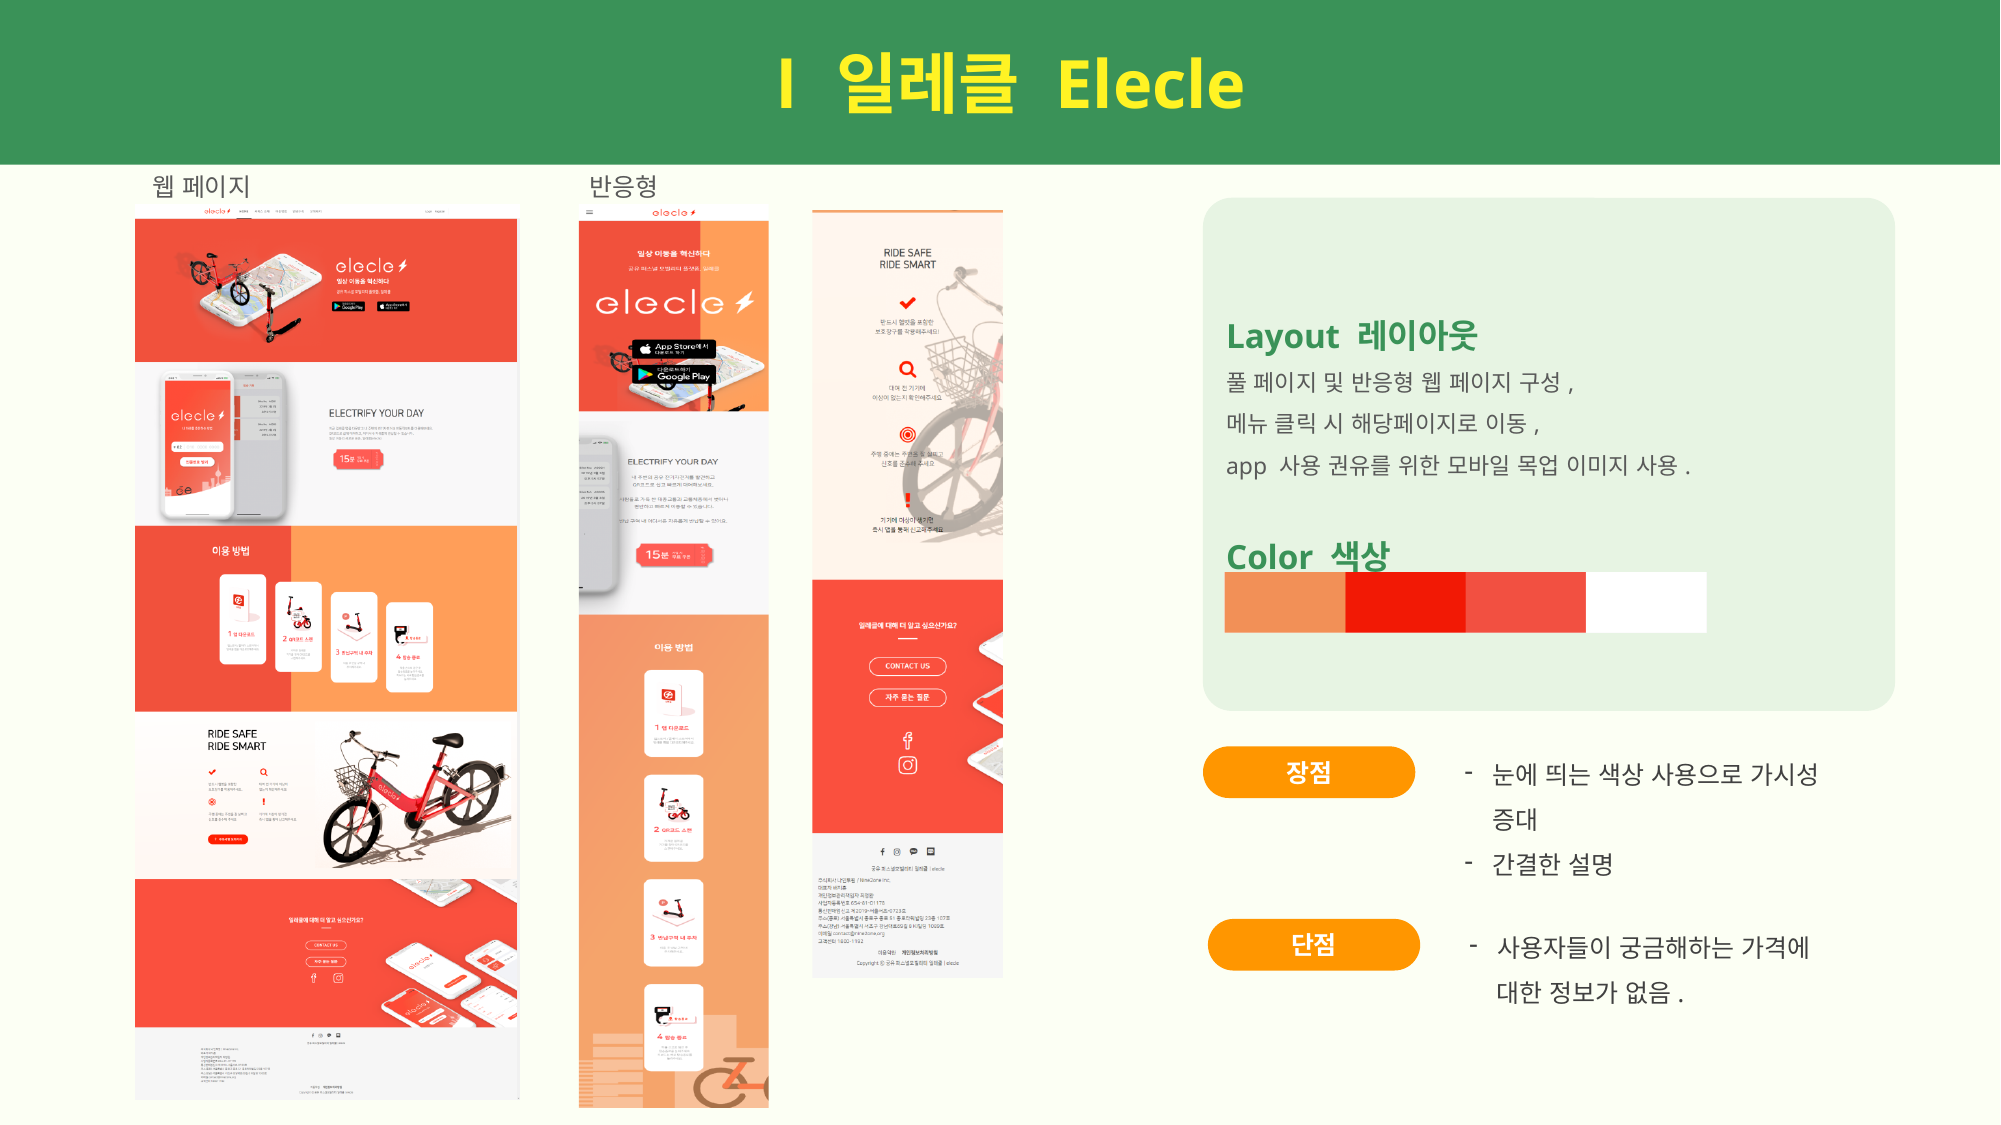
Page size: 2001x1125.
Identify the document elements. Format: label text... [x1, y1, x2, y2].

text_box 눈에 띄는 색상 사용으로 가시성 증대 간결한 설명 [1449, 737, 1874, 887]
text_box 반응형 [574, 164, 674, 210]
text_box 사용자들이 궁금해하는 가격에 대한 정보가 없음. [1454, 909, 1879, 1015]
picture [135, 204, 520, 1100]
picture [1224, 572, 1707, 633]
text_box 장점 [1201, 745, 1417, 800]
picture [812, 209, 1003, 978]
text_box Layout 레이아웃 풀 페이지 및 반응형 웹 페이지 구성, 메뉴 클릭 시 해당페이지로 이동, app 사용 권유를 위한 모바일 목업 이미지 사용. Color 색상 [1201, 196, 1897, 712]
text_box 웹 페이지 [137, 164, 266, 204]
text_box 단점 [1206, 917, 1422, 972]
text_box Ⅰ일레클 Elecle [0, 0, 2000, 166]
picture [578, 204, 769, 1108]
